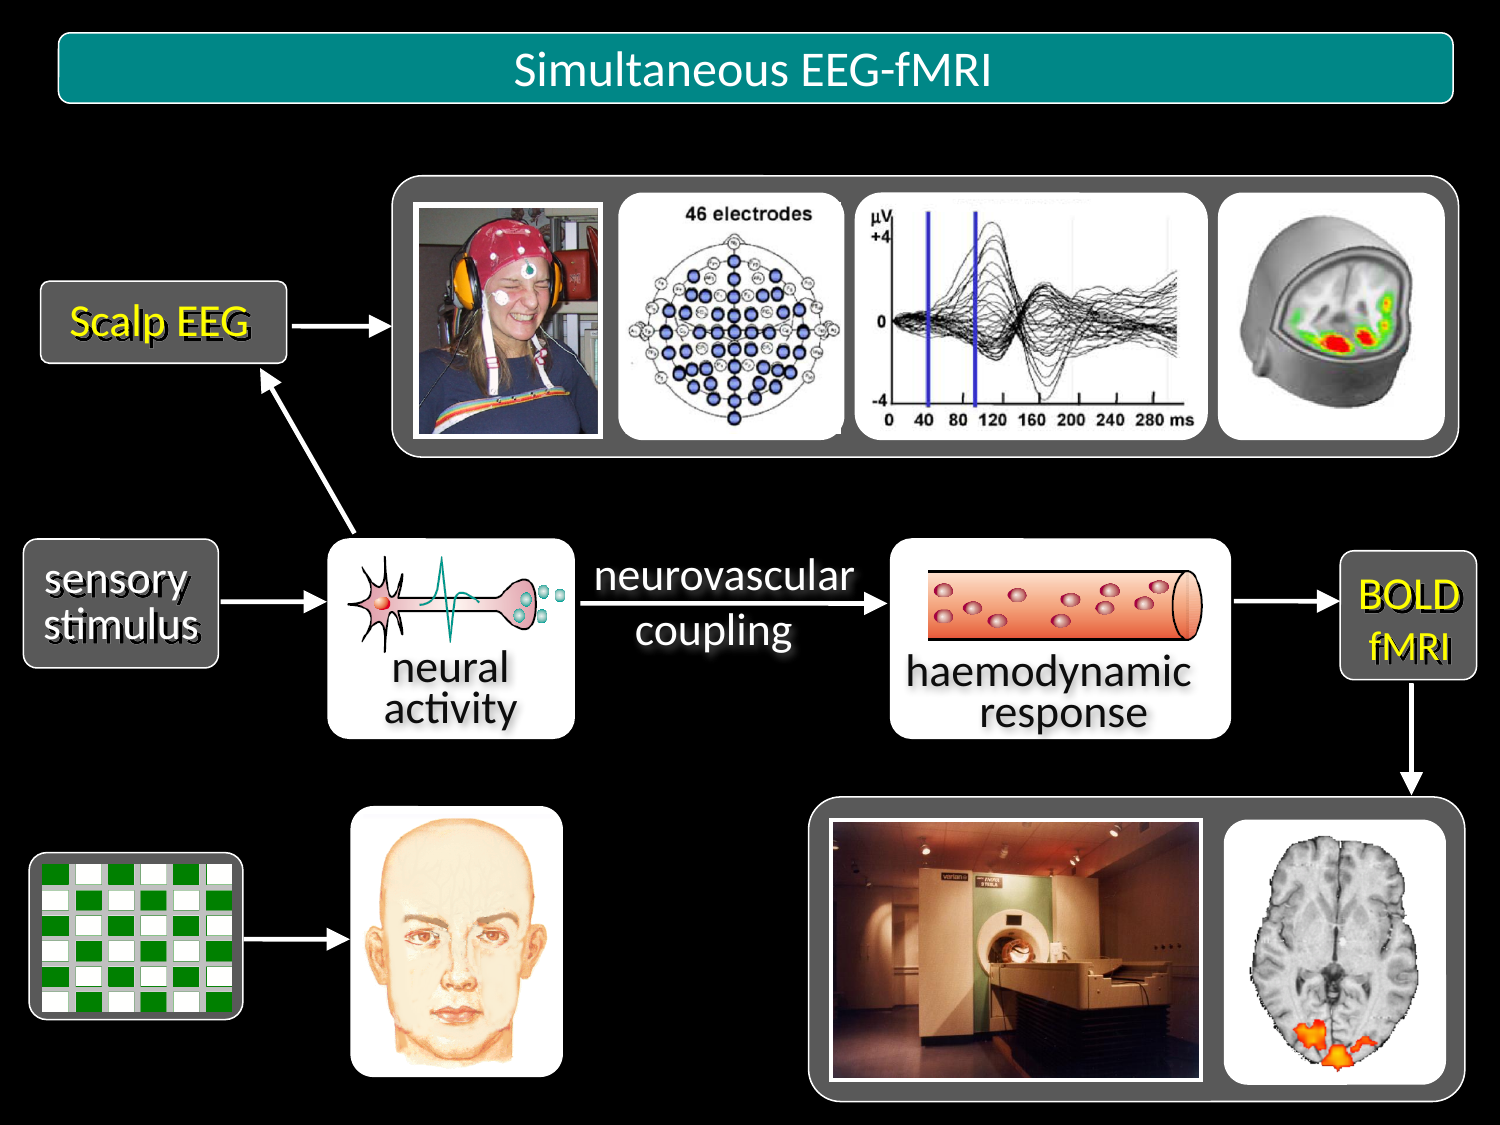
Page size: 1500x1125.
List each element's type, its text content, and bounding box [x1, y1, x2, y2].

text_box [855, 193, 1208, 277]
text_box [812, 1085, 1461, 1102]
text_box [1008, 32, 1454, 104]
text_box [392, 175, 1459, 277]
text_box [23, 278, 1487, 1077]
picture [418, 207, 598, 278]
picture [625, 202, 842, 278]
text_box Simultaneous EEG-fMRI [492, 30, 1008, 109]
text_box [623, 193, 838, 203]
text_box [58, 32, 492, 104]
picture [869, 198, 1195, 278]
text_box [1218, 193, 1445, 277]
picture [1233, 206, 1423, 278]
